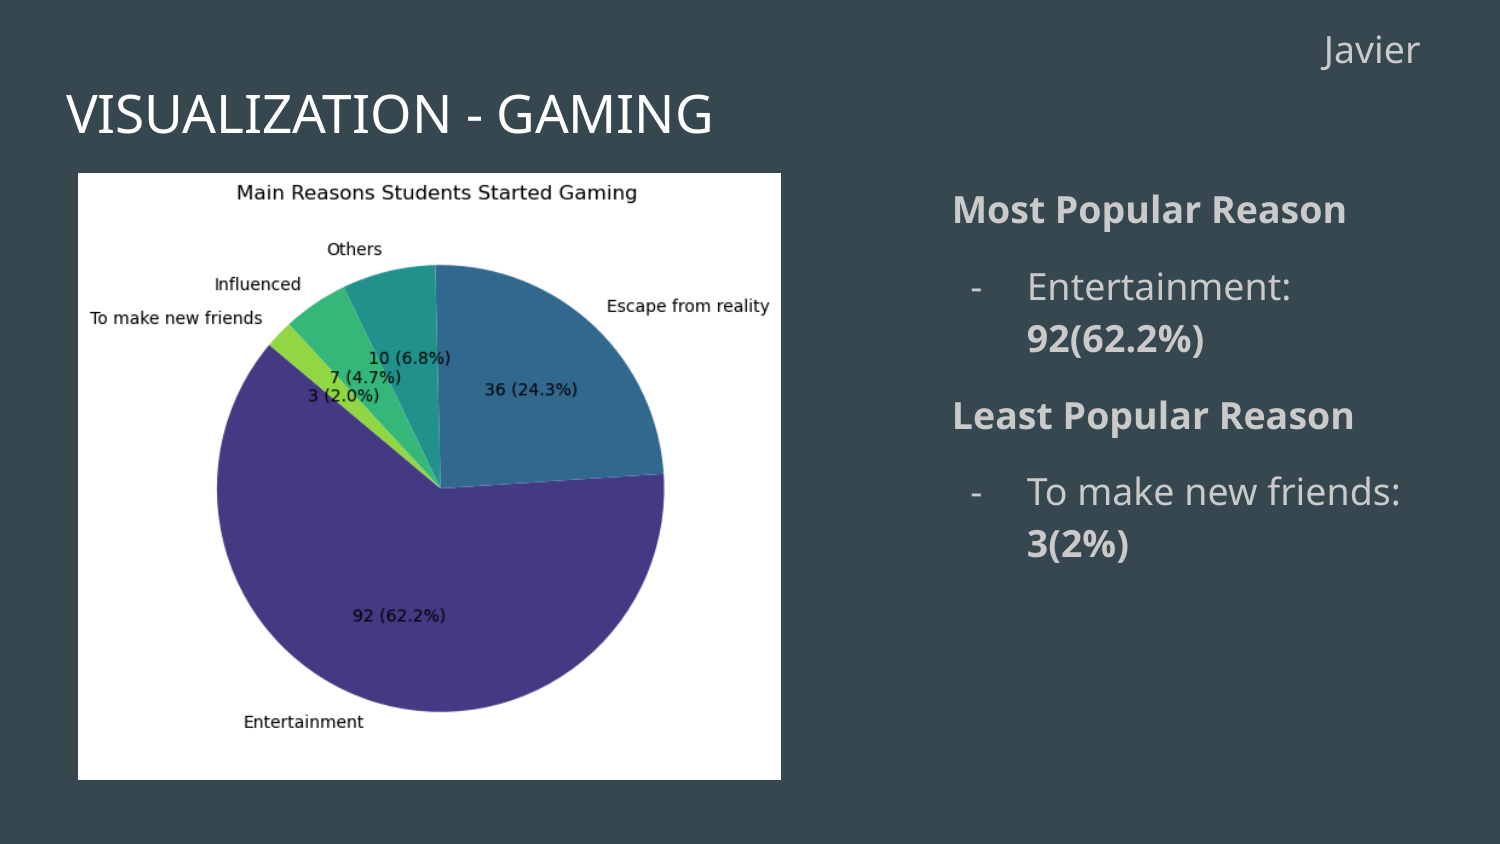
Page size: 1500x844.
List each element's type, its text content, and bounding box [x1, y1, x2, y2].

text_box Javier [1308, 11, 1490, 74]
title VISUALIZATION - GAMING [51, 65, 1449, 160]
picture [78, 173, 781, 780]
list Most Popular Reason Entertainment: 92(62.2%) Least Popular Reason To make new friends: 3(2%) [936, 164, 1467, 726]
